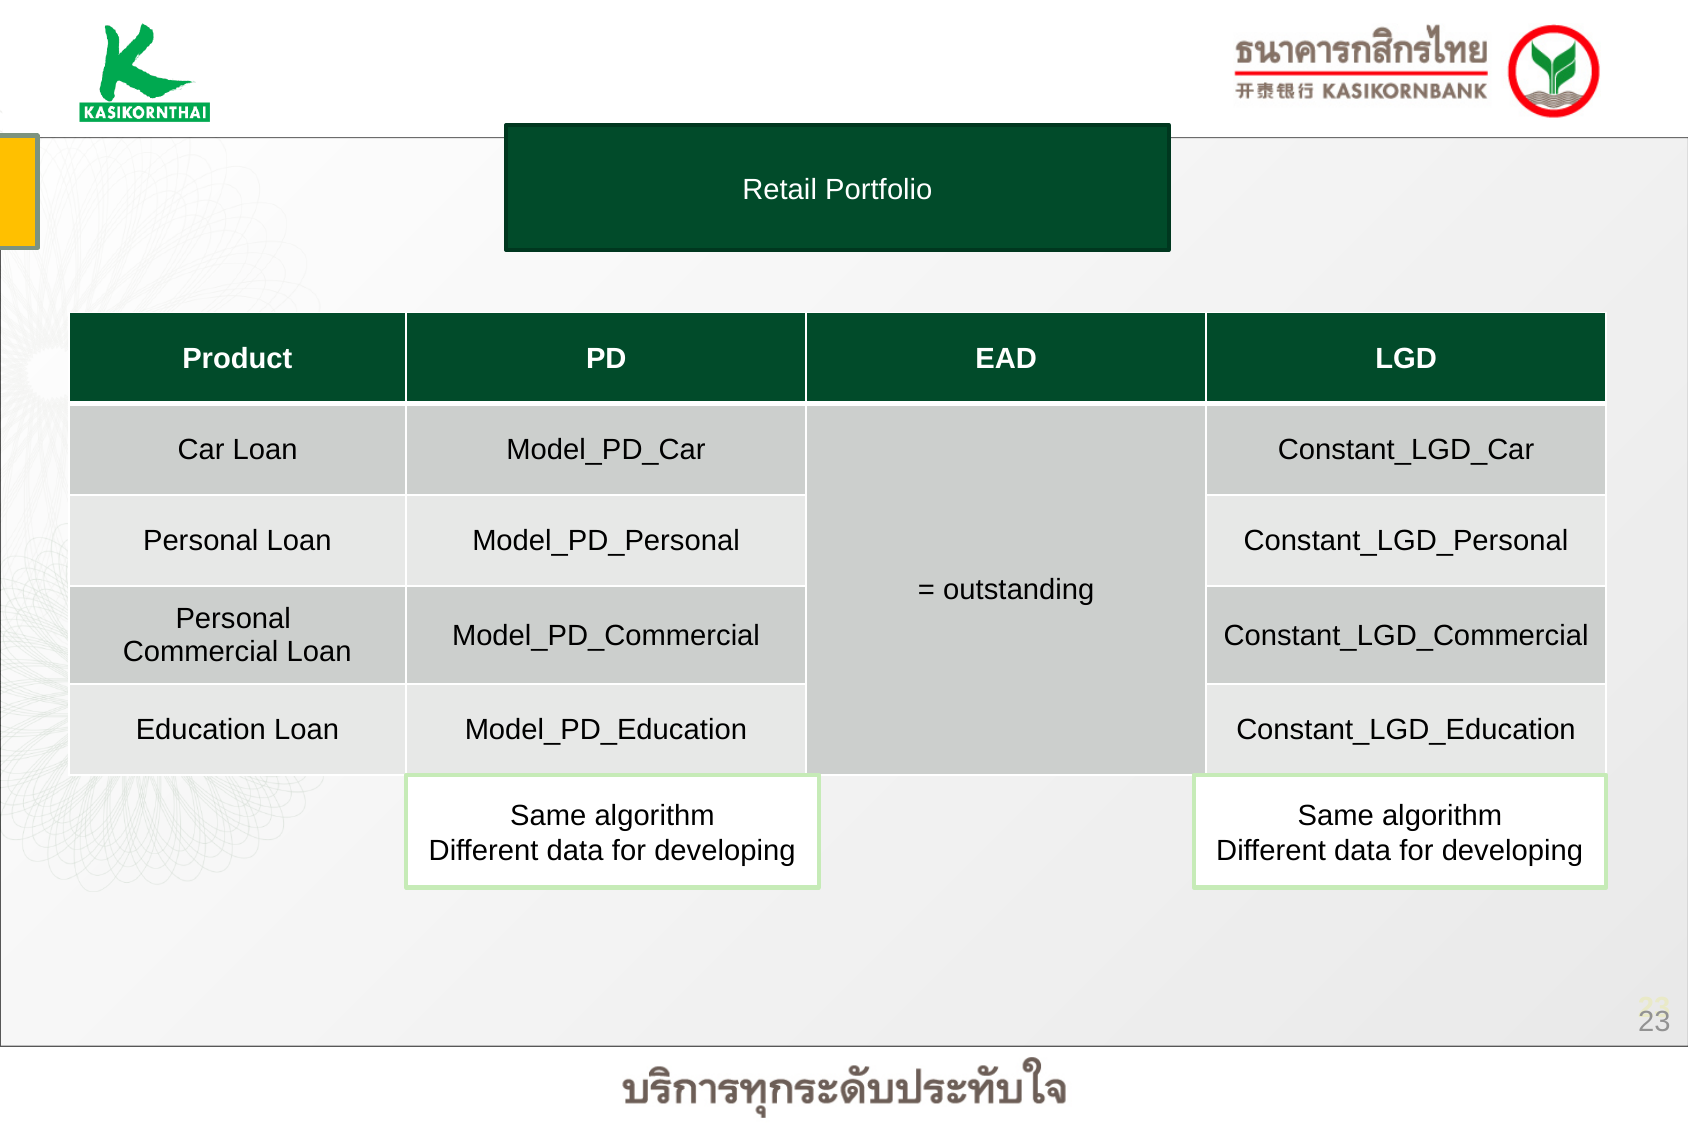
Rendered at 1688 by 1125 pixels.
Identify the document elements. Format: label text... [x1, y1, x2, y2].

table_cell Constant_LGD_Personal [1207, 496, 1605, 585]
table_cell Car Loan [70, 406, 405, 494]
picture [79, 23, 210, 122]
table_cell Model_PD_Personal [407, 496, 805, 585]
table_cell Personal Commercial Loan [70, 587, 405, 683]
table_cell Constant_LGD_Car [1207, 406, 1605, 494]
table_header PD [407, 313, 805, 401]
table_header LGD [1207, 313, 1605, 401]
table_cell = outstanding [807, 406, 1205, 774]
table_cell Constant_LGD_Education [1207, 685, 1605, 773]
table_cell Model_PD_Car [407, 406, 805, 494]
text_box Same algorithm Different data for developing [404, 773, 821, 890]
picture [1233, 23, 1601, 120]
table_cell Constant_LGD_Commercial [1207, 587, 1605, 683]
table_header Product [70, 313, 405, 401]
table_header EAD [807, 313, 1205, 401]
picture [0, 1049, 1688, 1125]
table_cell Personal Loan [70, 496, 405, 585]
table_cell Model_PD_Commercial [407, 587, 805, 683]
text_box Retail Portfolio [504, 123, 1171, 252]
table_cell Model_PD_Education [407, 685, 805, 773]
table_cell Education Loan [70, 685, 405, 774]
text_box Same algorithm Different data for developing [1192, 773, 1608, 890]
text_box P’Kay Retail port [0, 133, 40, 250]
